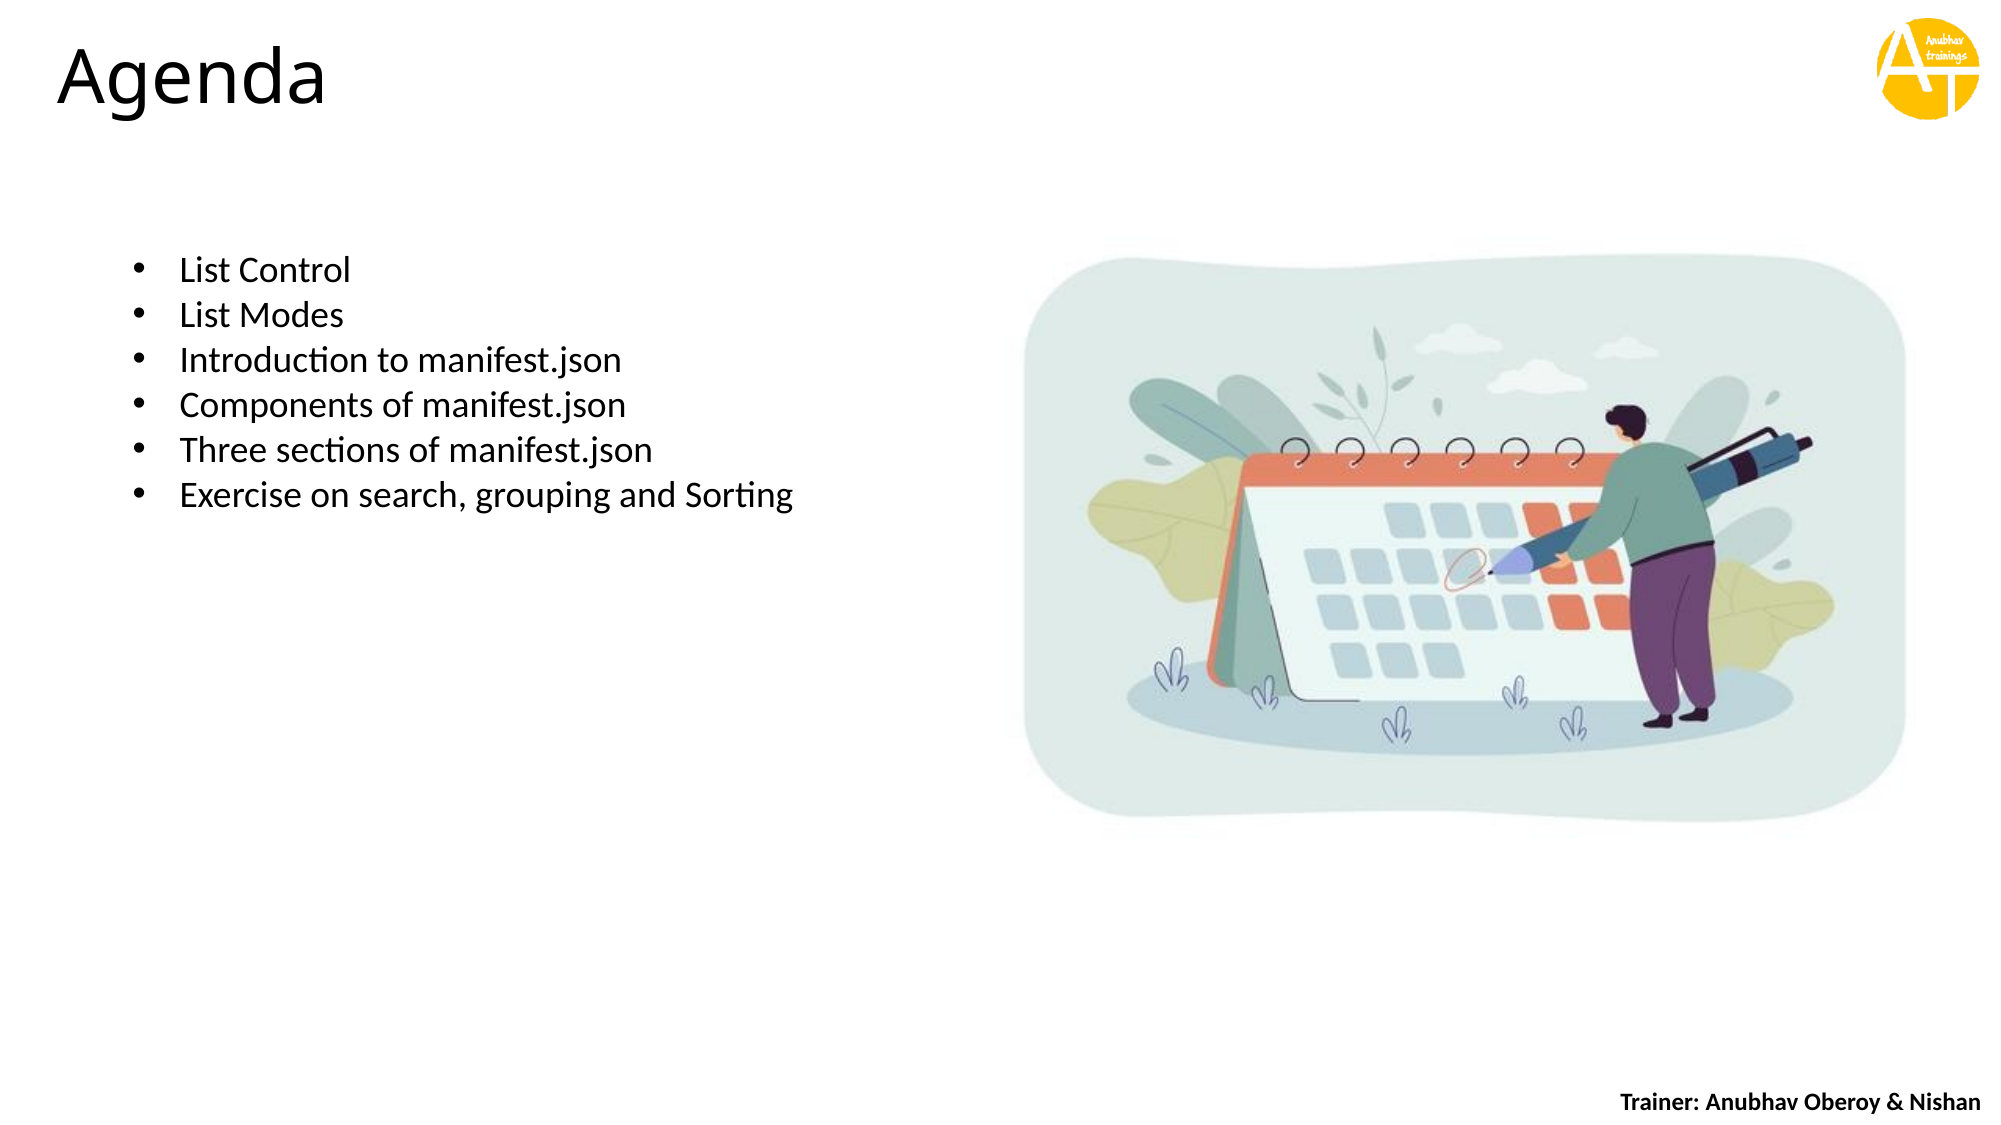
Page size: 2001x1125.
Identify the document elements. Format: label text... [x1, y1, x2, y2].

picture [978, 212, 1958, 865]
picture [1866, 11, 1985, 128]
text_box List Control List Modes Introduction to manifest.json Components of manifest.json Three sections of manifest.json Exercise on search, grouping and Sorting [42, 147, 947, 523]
footer Trainer: Anubhav Oberoy & Nishan [1568, 1077, 1998, 1123]
text_box Agenda [42, 30, 1319, 148]
